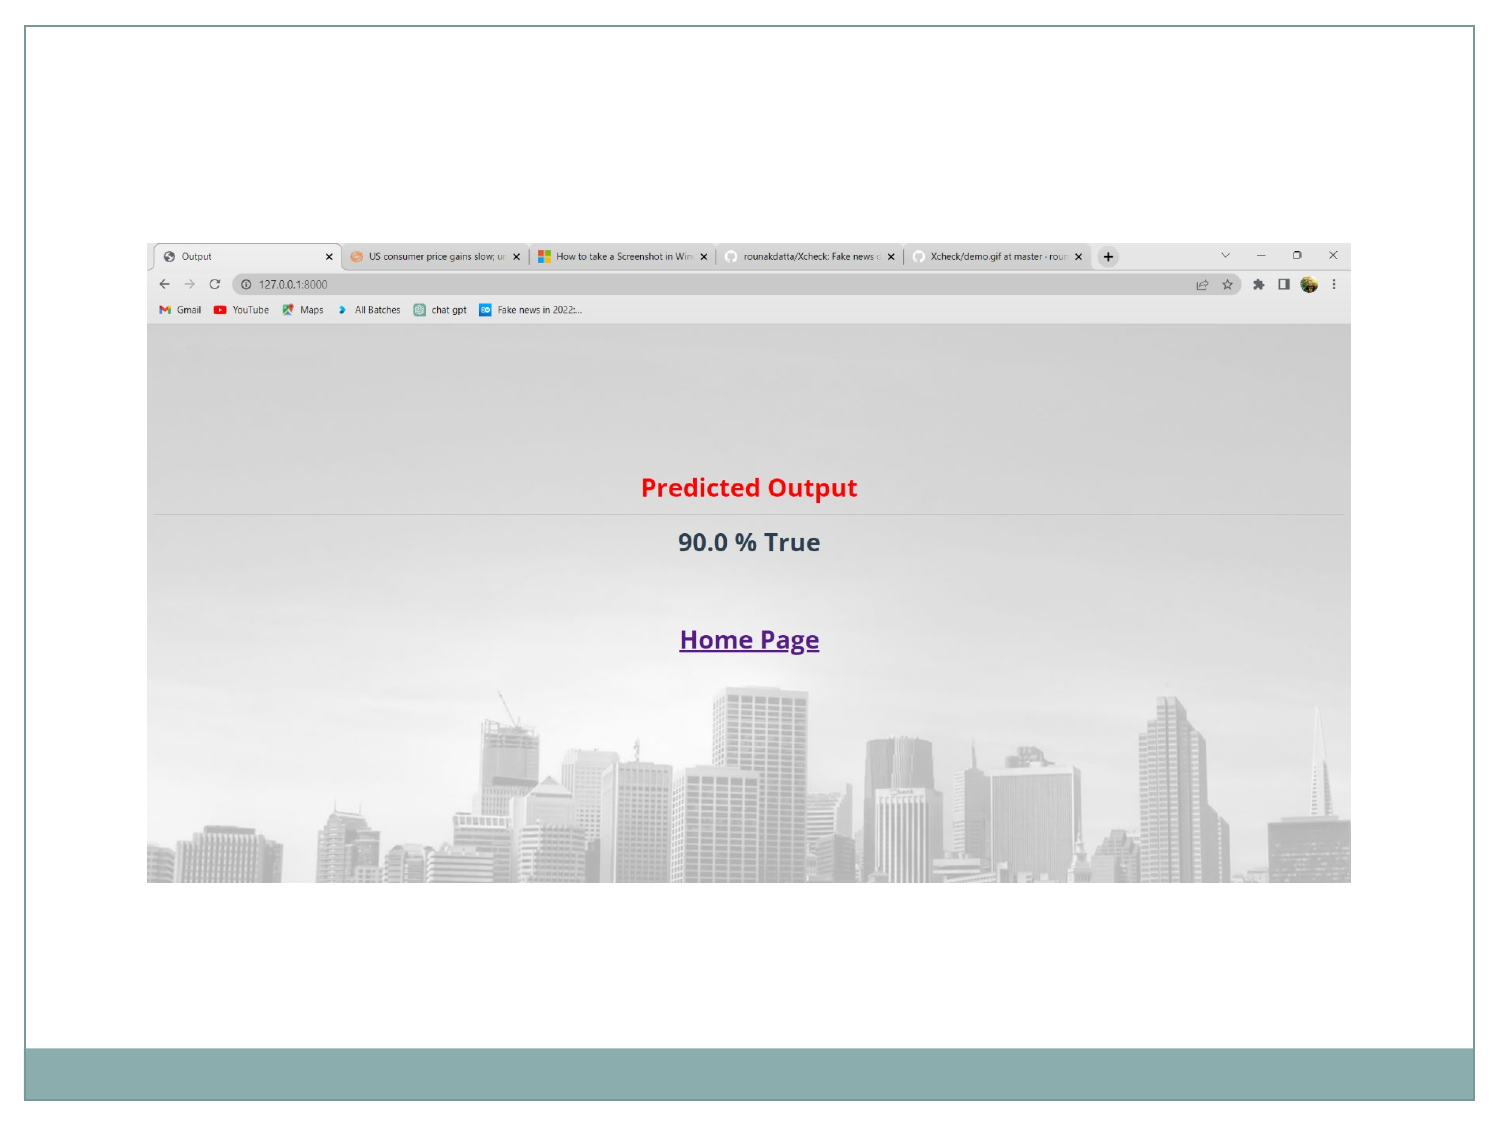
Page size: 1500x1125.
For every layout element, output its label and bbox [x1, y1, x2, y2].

picture [147, 243, 1351, 883]
